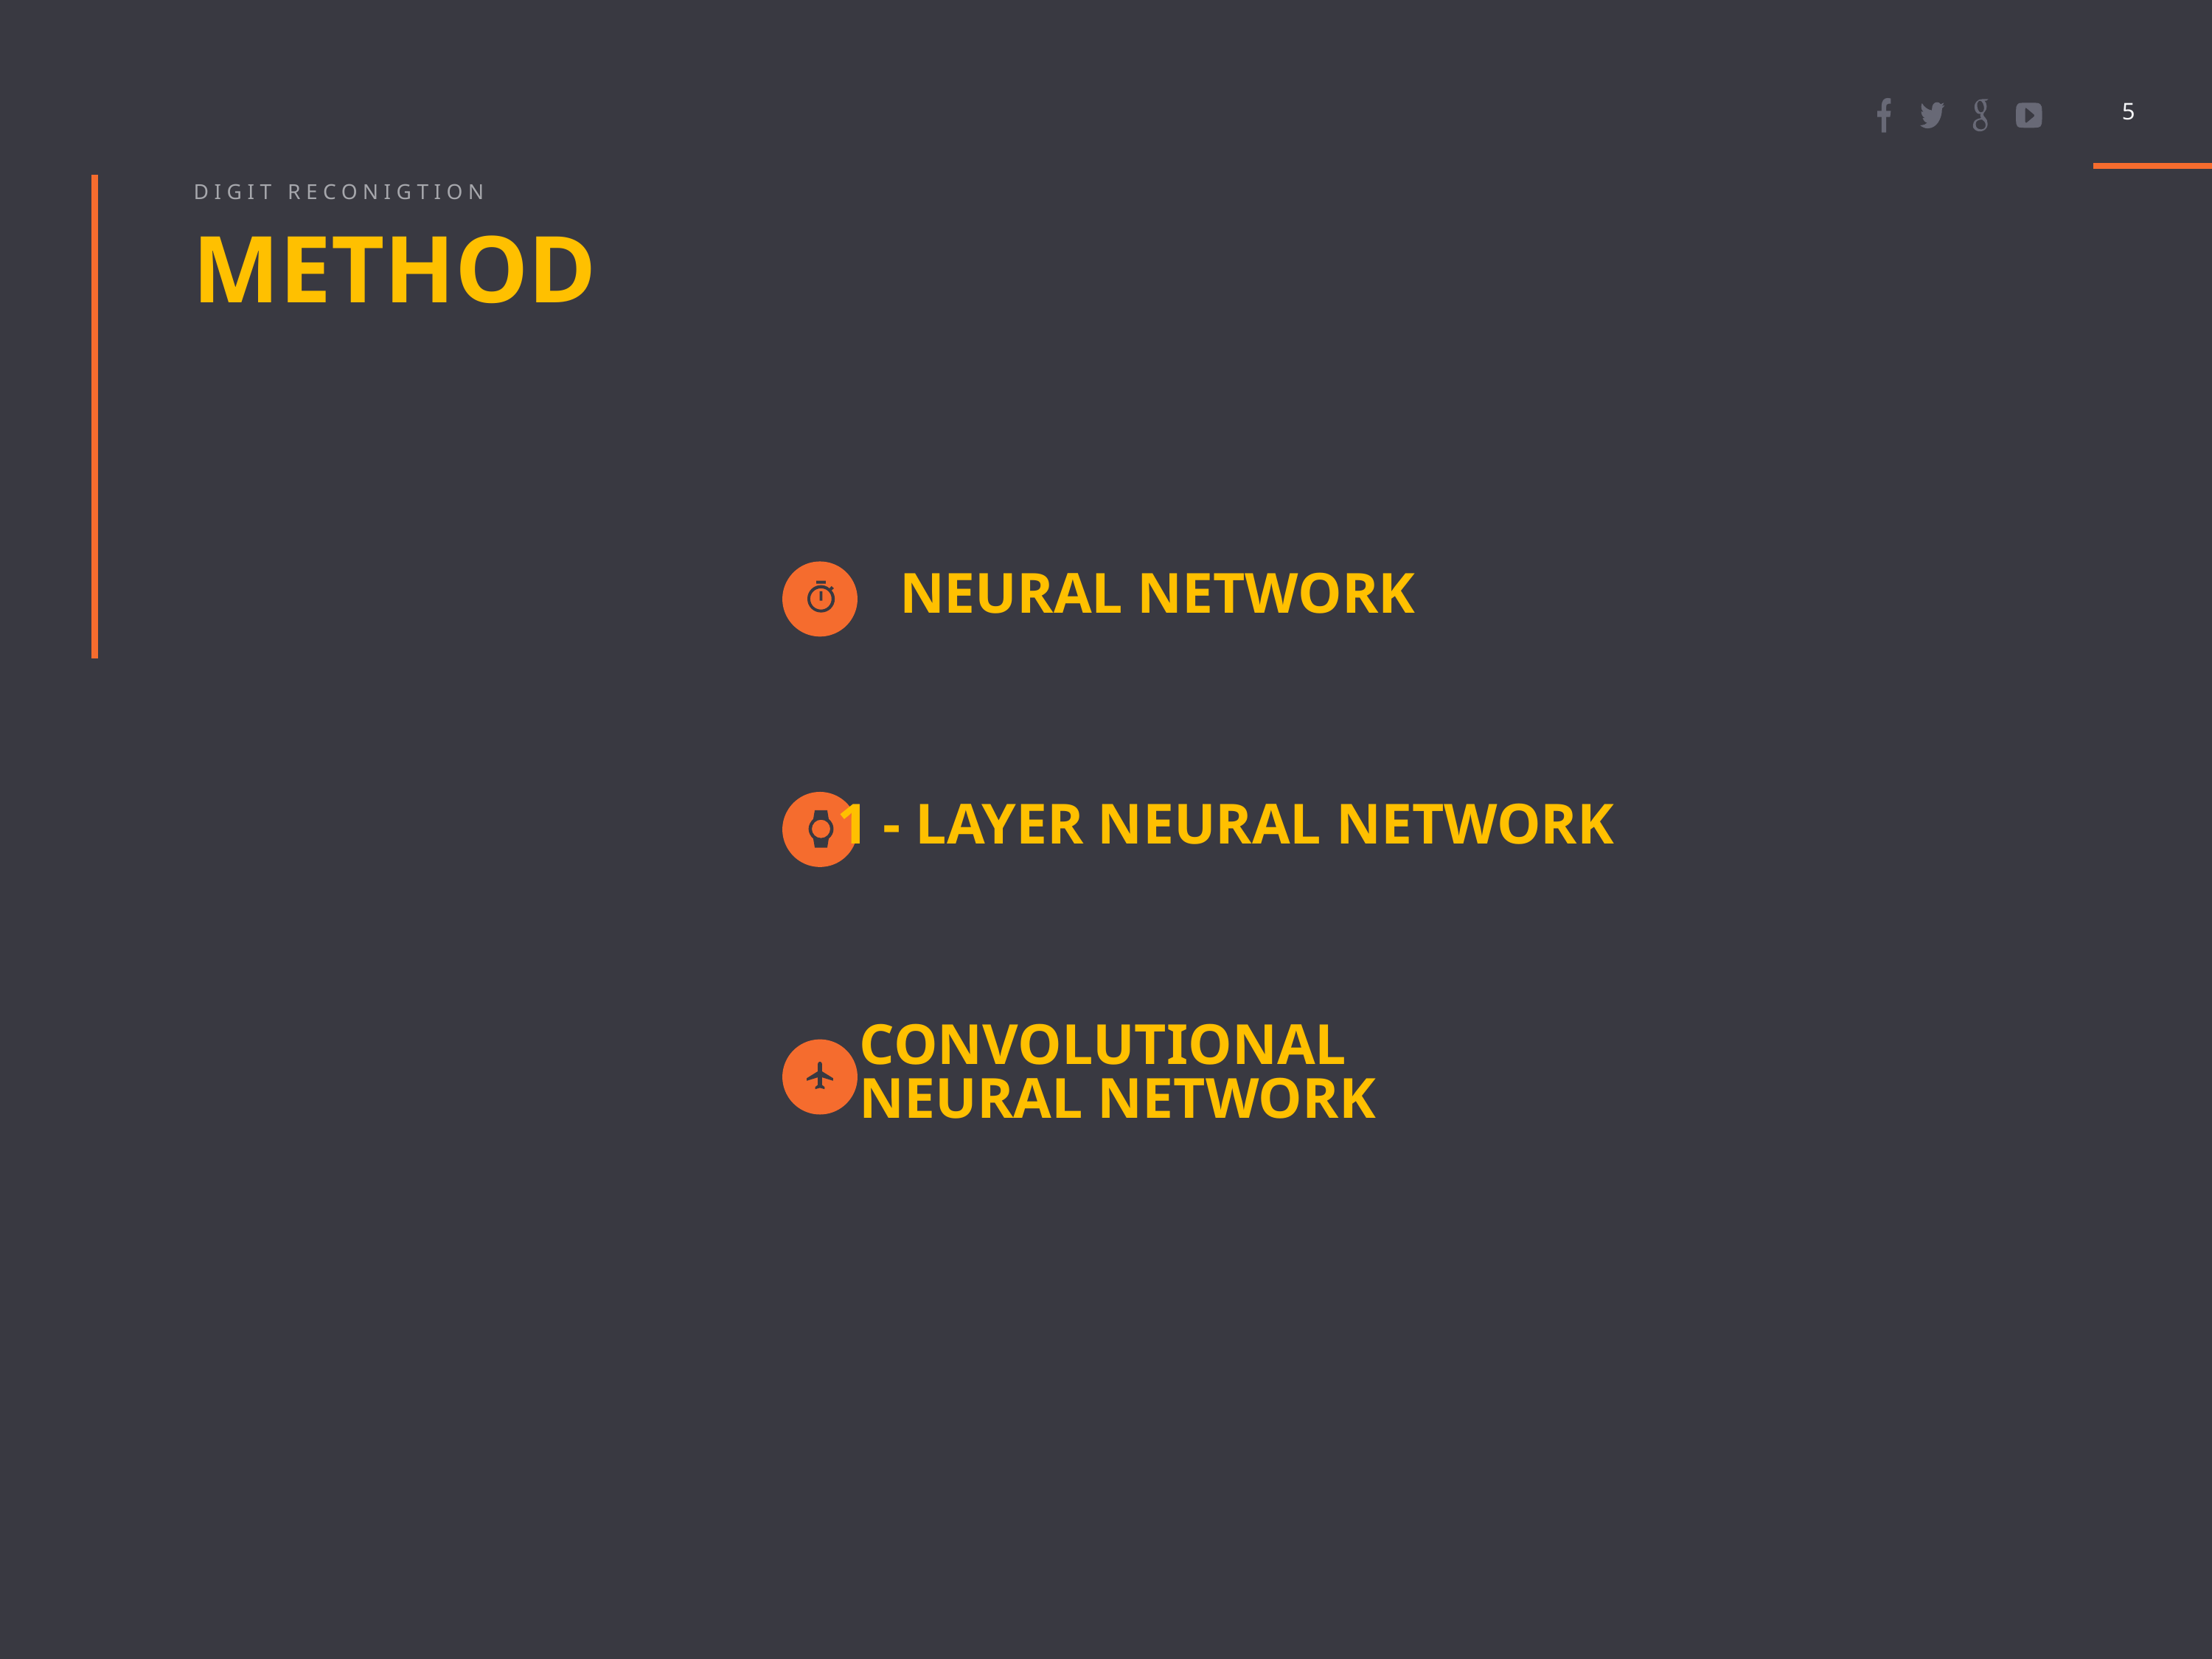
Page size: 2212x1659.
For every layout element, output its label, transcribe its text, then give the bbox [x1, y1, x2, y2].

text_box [782, 561, 1430, 637]
text_box Digit reconigtion [190, 175, 543, 207]
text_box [782, 791, 1566, 868]
slide_number 5 [2117, 92, 2173, 130]
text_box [782, 1018, 1350, 1133]
text_box METHOD [189, 228, 1015, 343]
